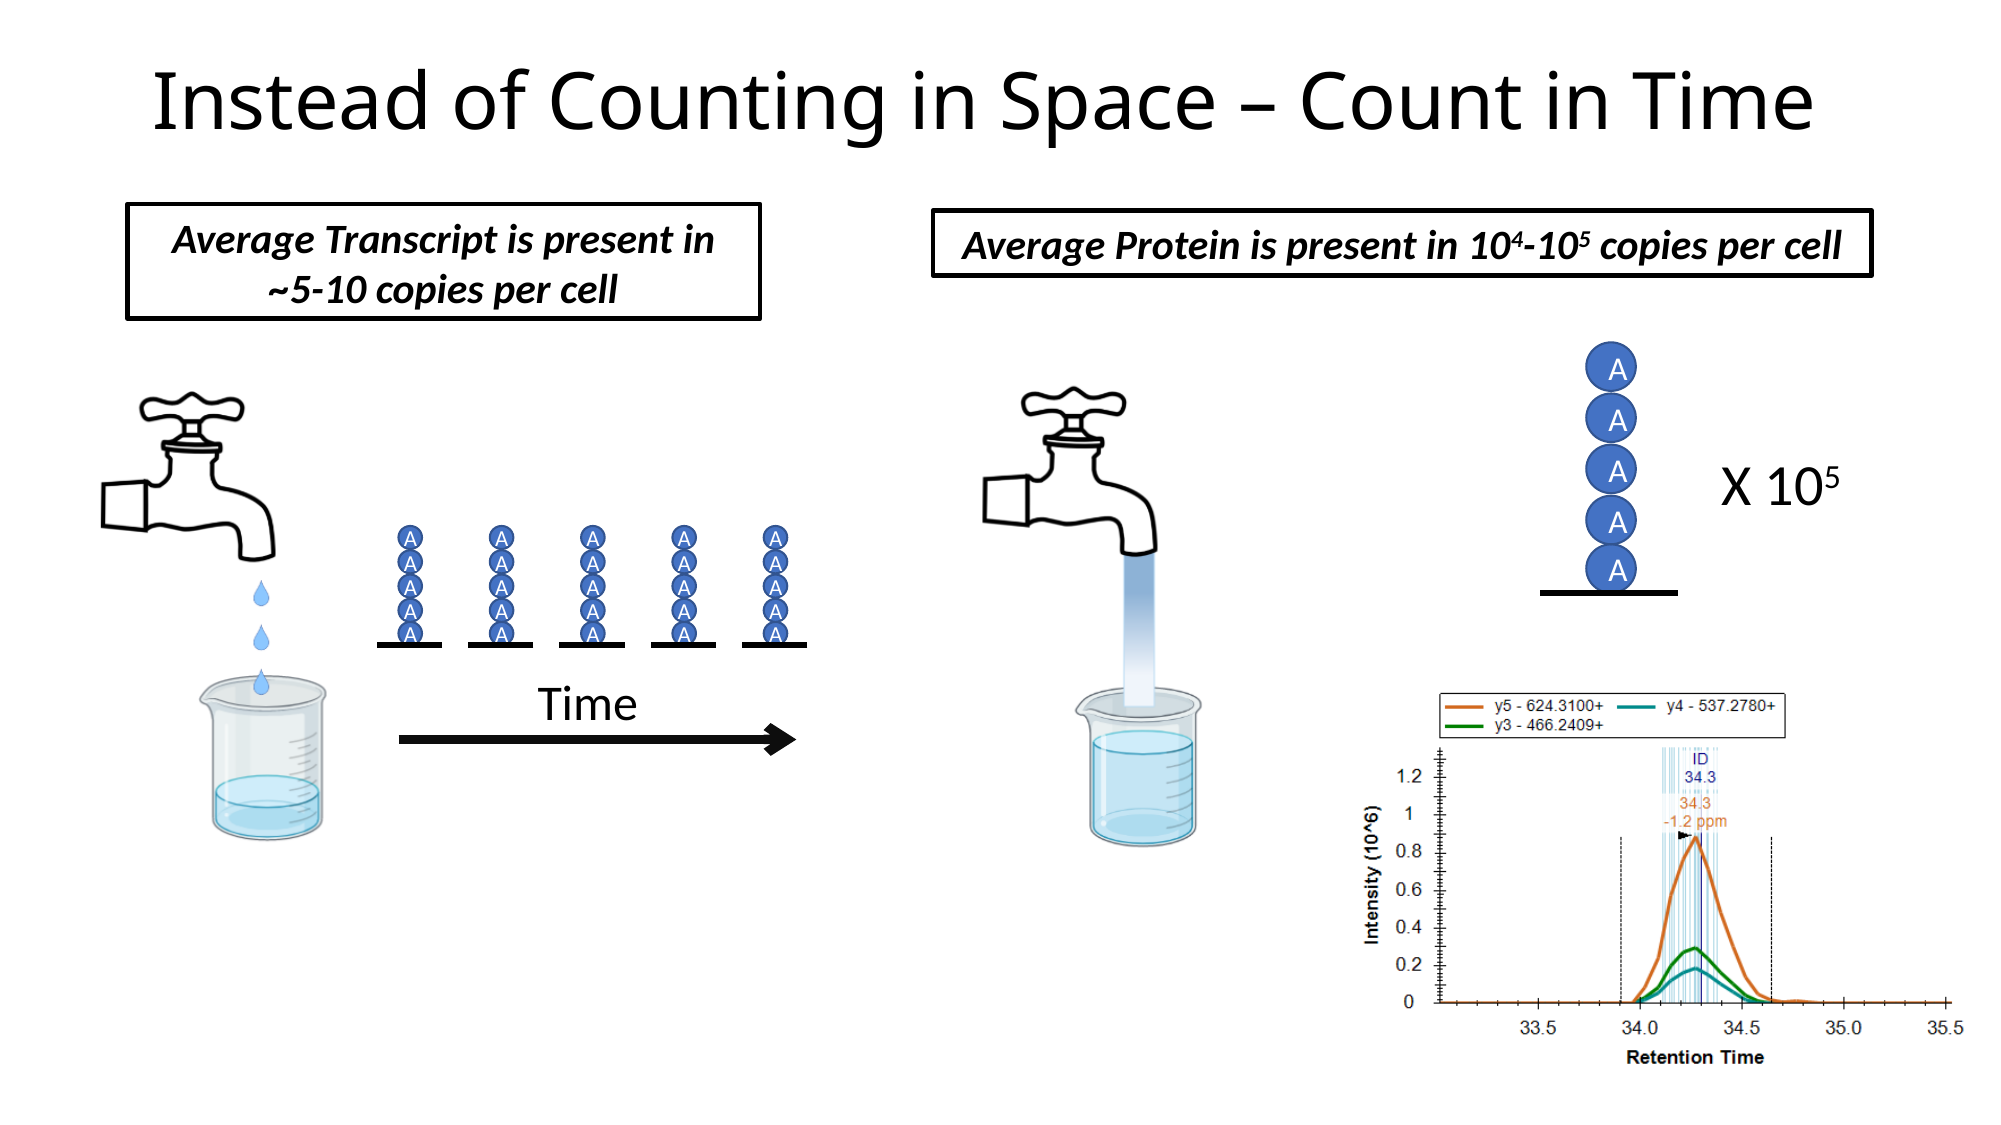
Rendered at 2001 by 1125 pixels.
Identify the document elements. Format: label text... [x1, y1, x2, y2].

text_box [650, 525, 717, 645]
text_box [376, 525, 443, 645]
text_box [468, 525, 534, 645]
text_box Average Protein is present in 104-105 copies per cell [932, 210, 1872, 276]
picture [972, 367, 1212, 860]
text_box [741, 525, 808, 645]
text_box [1540, 342, 1679, 593]
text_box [559, 525, 625, 645]
text_box X 105 [1706, 440, 1856, 525]
picture [81, 366, 355, 861]
text_box Time [522, 662, 654, 738]
text_box Average Transcript is present in ~5-10 copies per cell [127, 203, 760, 319]
picture [1350, 668, 1986, 1082]
title Instead of Counting in Space – Count in Time [137, 14, 1863, 194]
